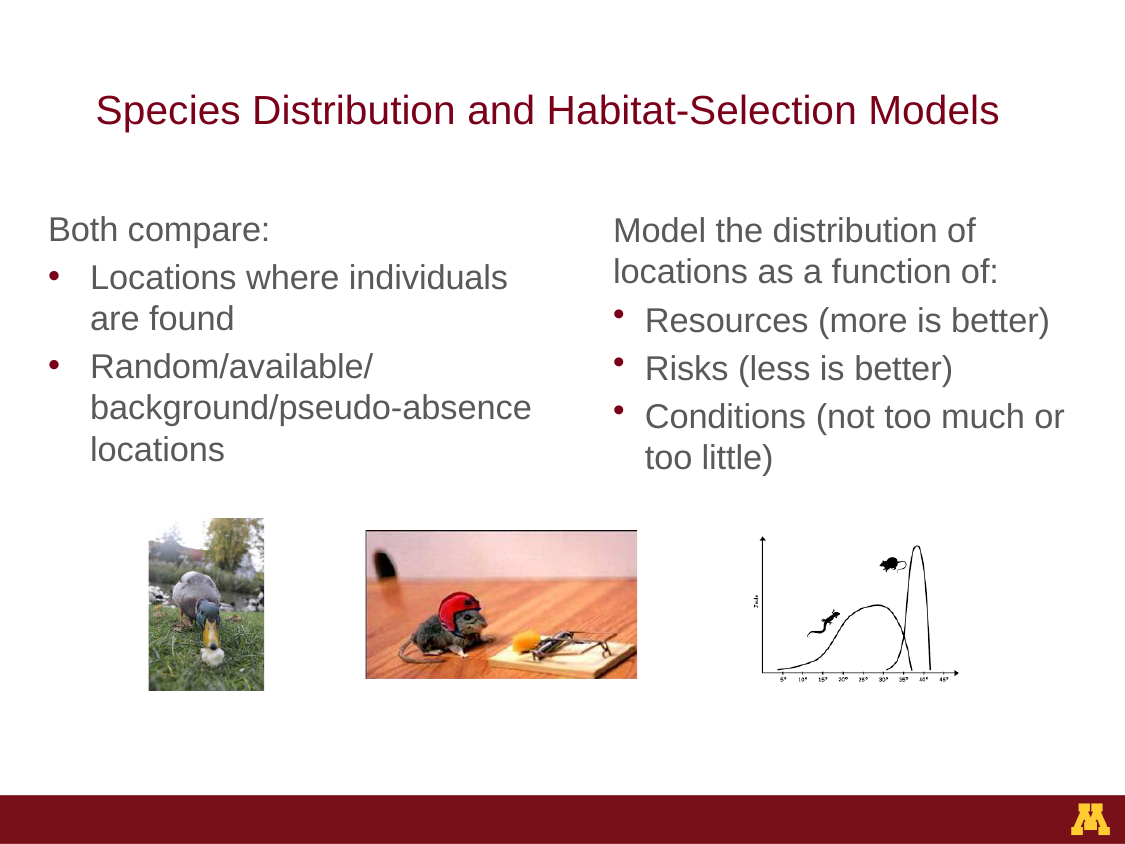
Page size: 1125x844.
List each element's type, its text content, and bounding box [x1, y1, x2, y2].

list Model the distribution of locations as a function of: Resources (more is better) Risks (less is better) Conditions (not too much or too little) [601, 202, 1080, 531]
picture [365, 530, 638, 679]
picture [148, 518, 265, 692]
title Species Distribution and Habitat-Selection Models [84, 37, 1041, 179]
picture [749, 535, 961, 684]
picture [0, 795, 1125, 844]
text_box Both compare: Locations where individuals are found Random/available/background/pseudo-absence locations [39, 202, 563, 531]
